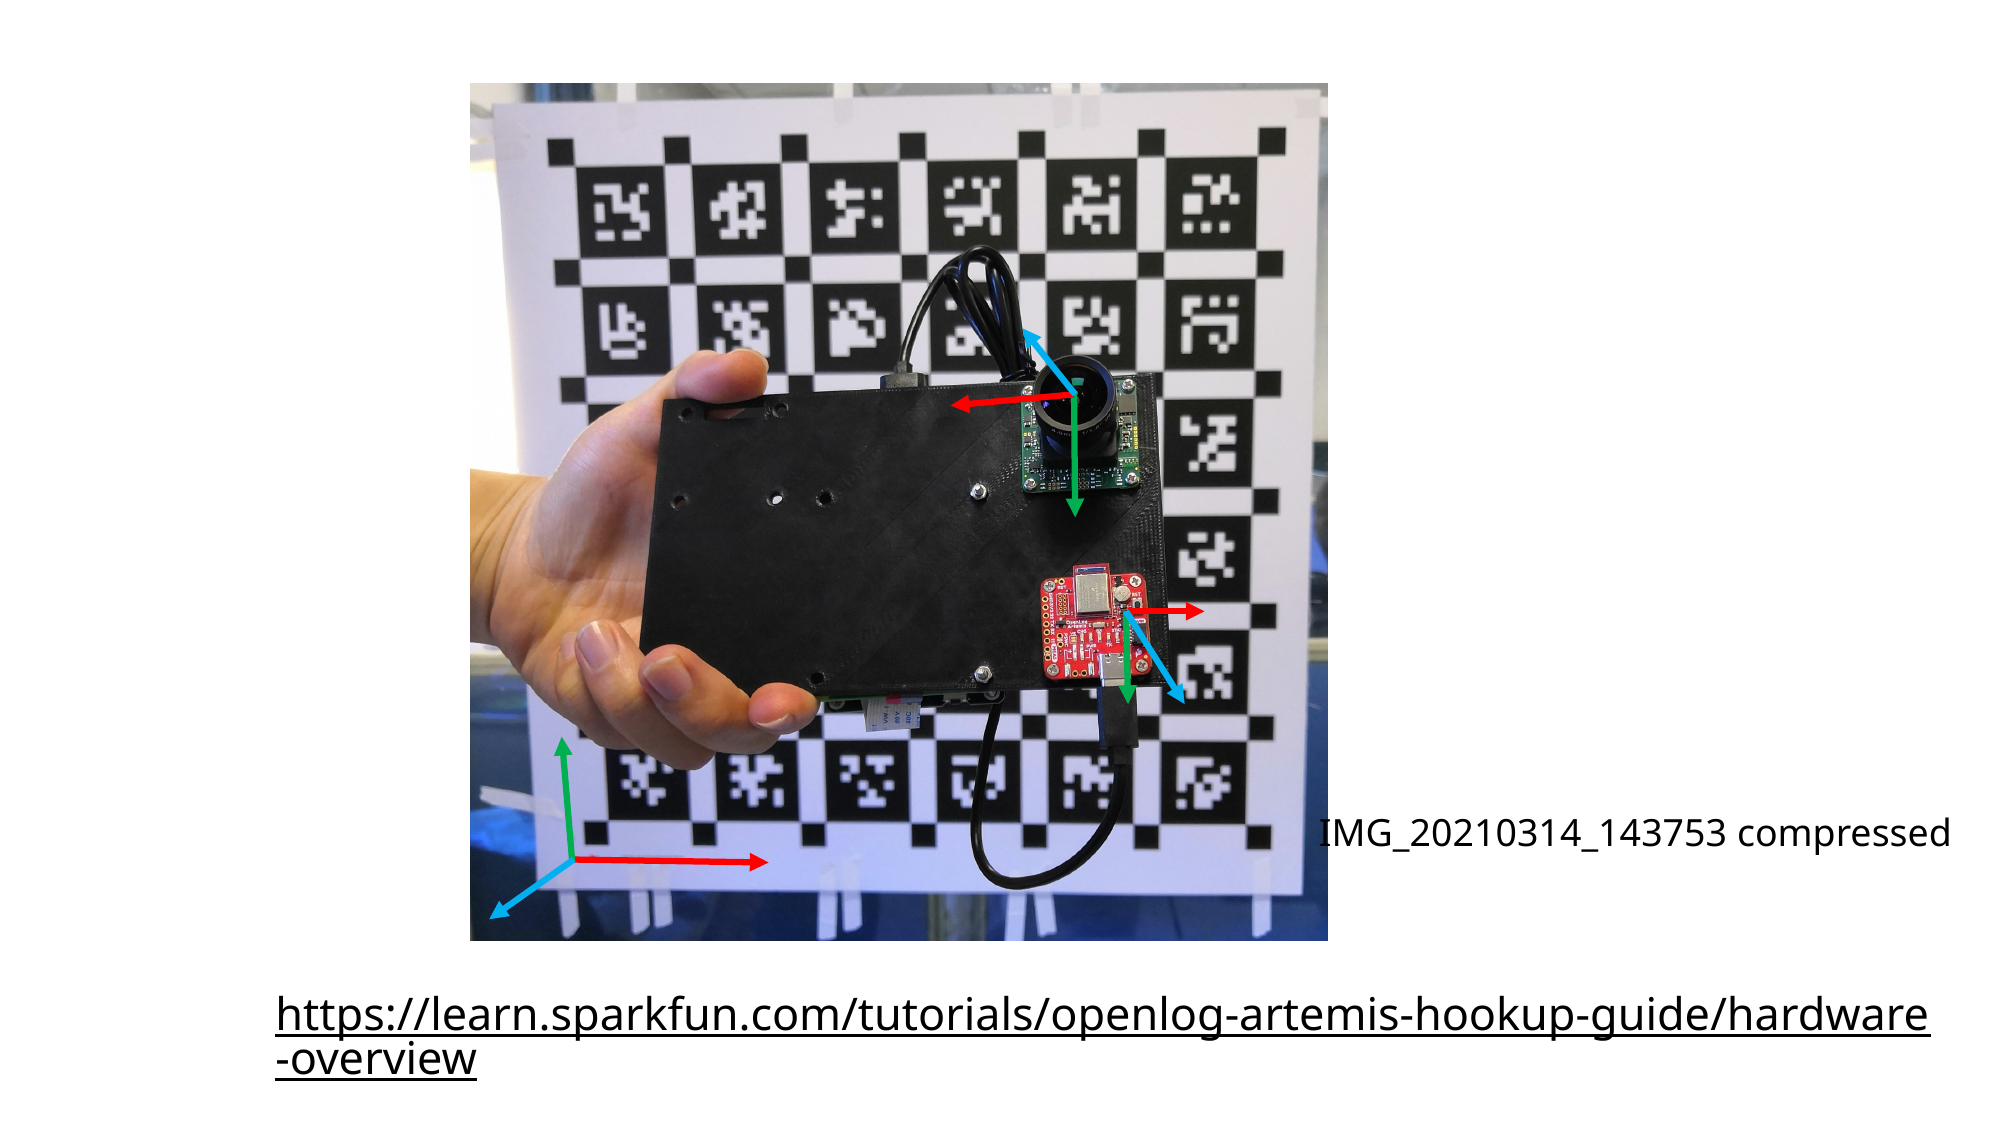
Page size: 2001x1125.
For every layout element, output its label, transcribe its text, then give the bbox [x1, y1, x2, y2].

text_box IMG_20210314_143753 compressed [1328, 801, 1967, 862]
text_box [470, 83, 1328, 941]
subtitle https://learn.sparkfun.com/tutorials/openlog-artemis-hookup-guide/hardware-overview [260, 979, 1959, 1098]
